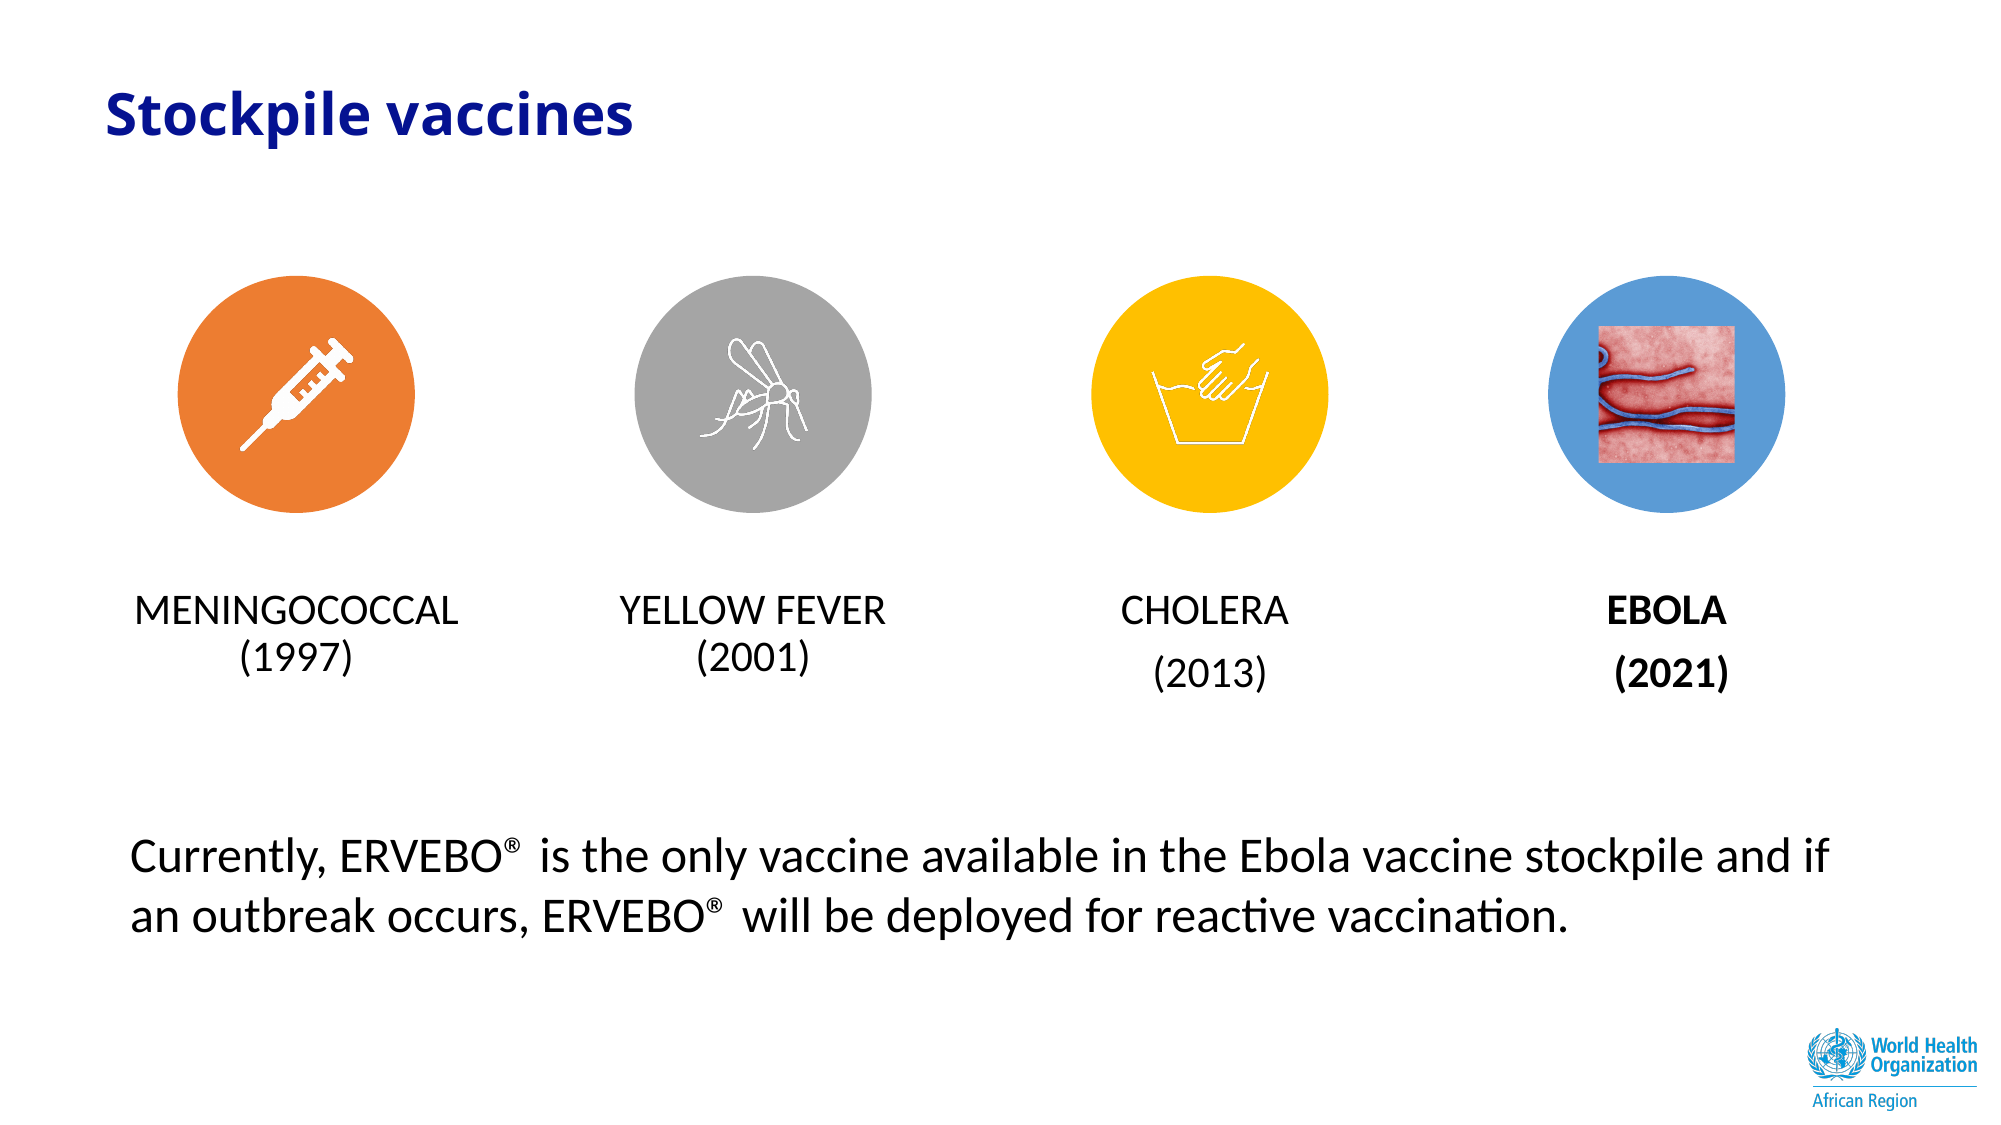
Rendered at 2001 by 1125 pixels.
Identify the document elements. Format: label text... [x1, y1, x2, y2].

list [85, 224, 1878, 756]
text_box Currently, ERVEBO® is the only vaccine available in the Ebola vaccine stockpile and if an outbreak occurs, ERVEBO® will be deployed for reactive vaccination. [115, 815, 1905, 951]
title Stockpile vaccines [90, 59, 1902, 174]
picture [1806, 1028, 1978, 1111]
